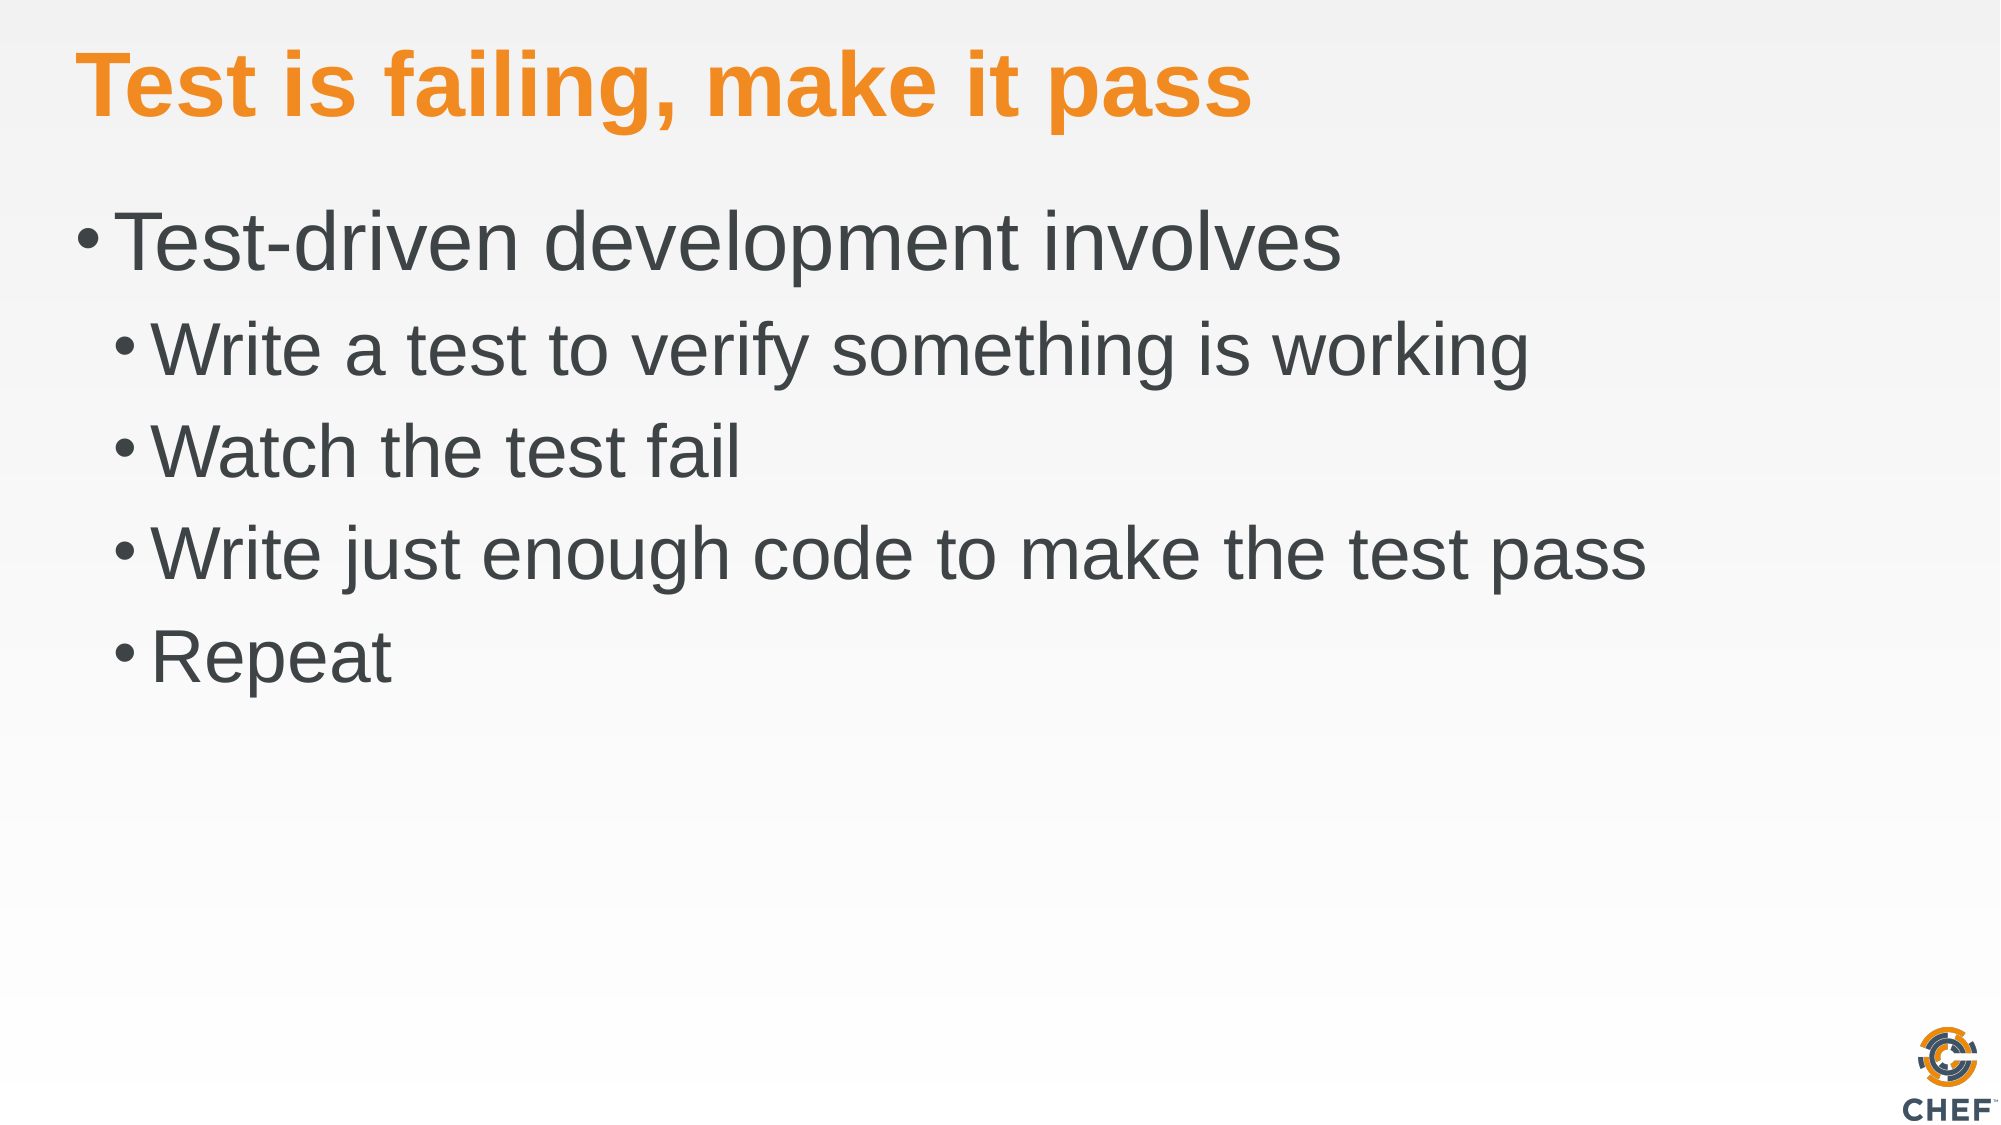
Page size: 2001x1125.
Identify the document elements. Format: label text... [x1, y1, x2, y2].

picture [1903, 1027, 1998, 1121]
list Test-driven development involves Write a test to verify something is working Watch the test fail Write just enough code to make the test pass Repeat [75, 187, 1913, 1050]
title Test is failing, make it pass [75, 37, 1913, 140]
